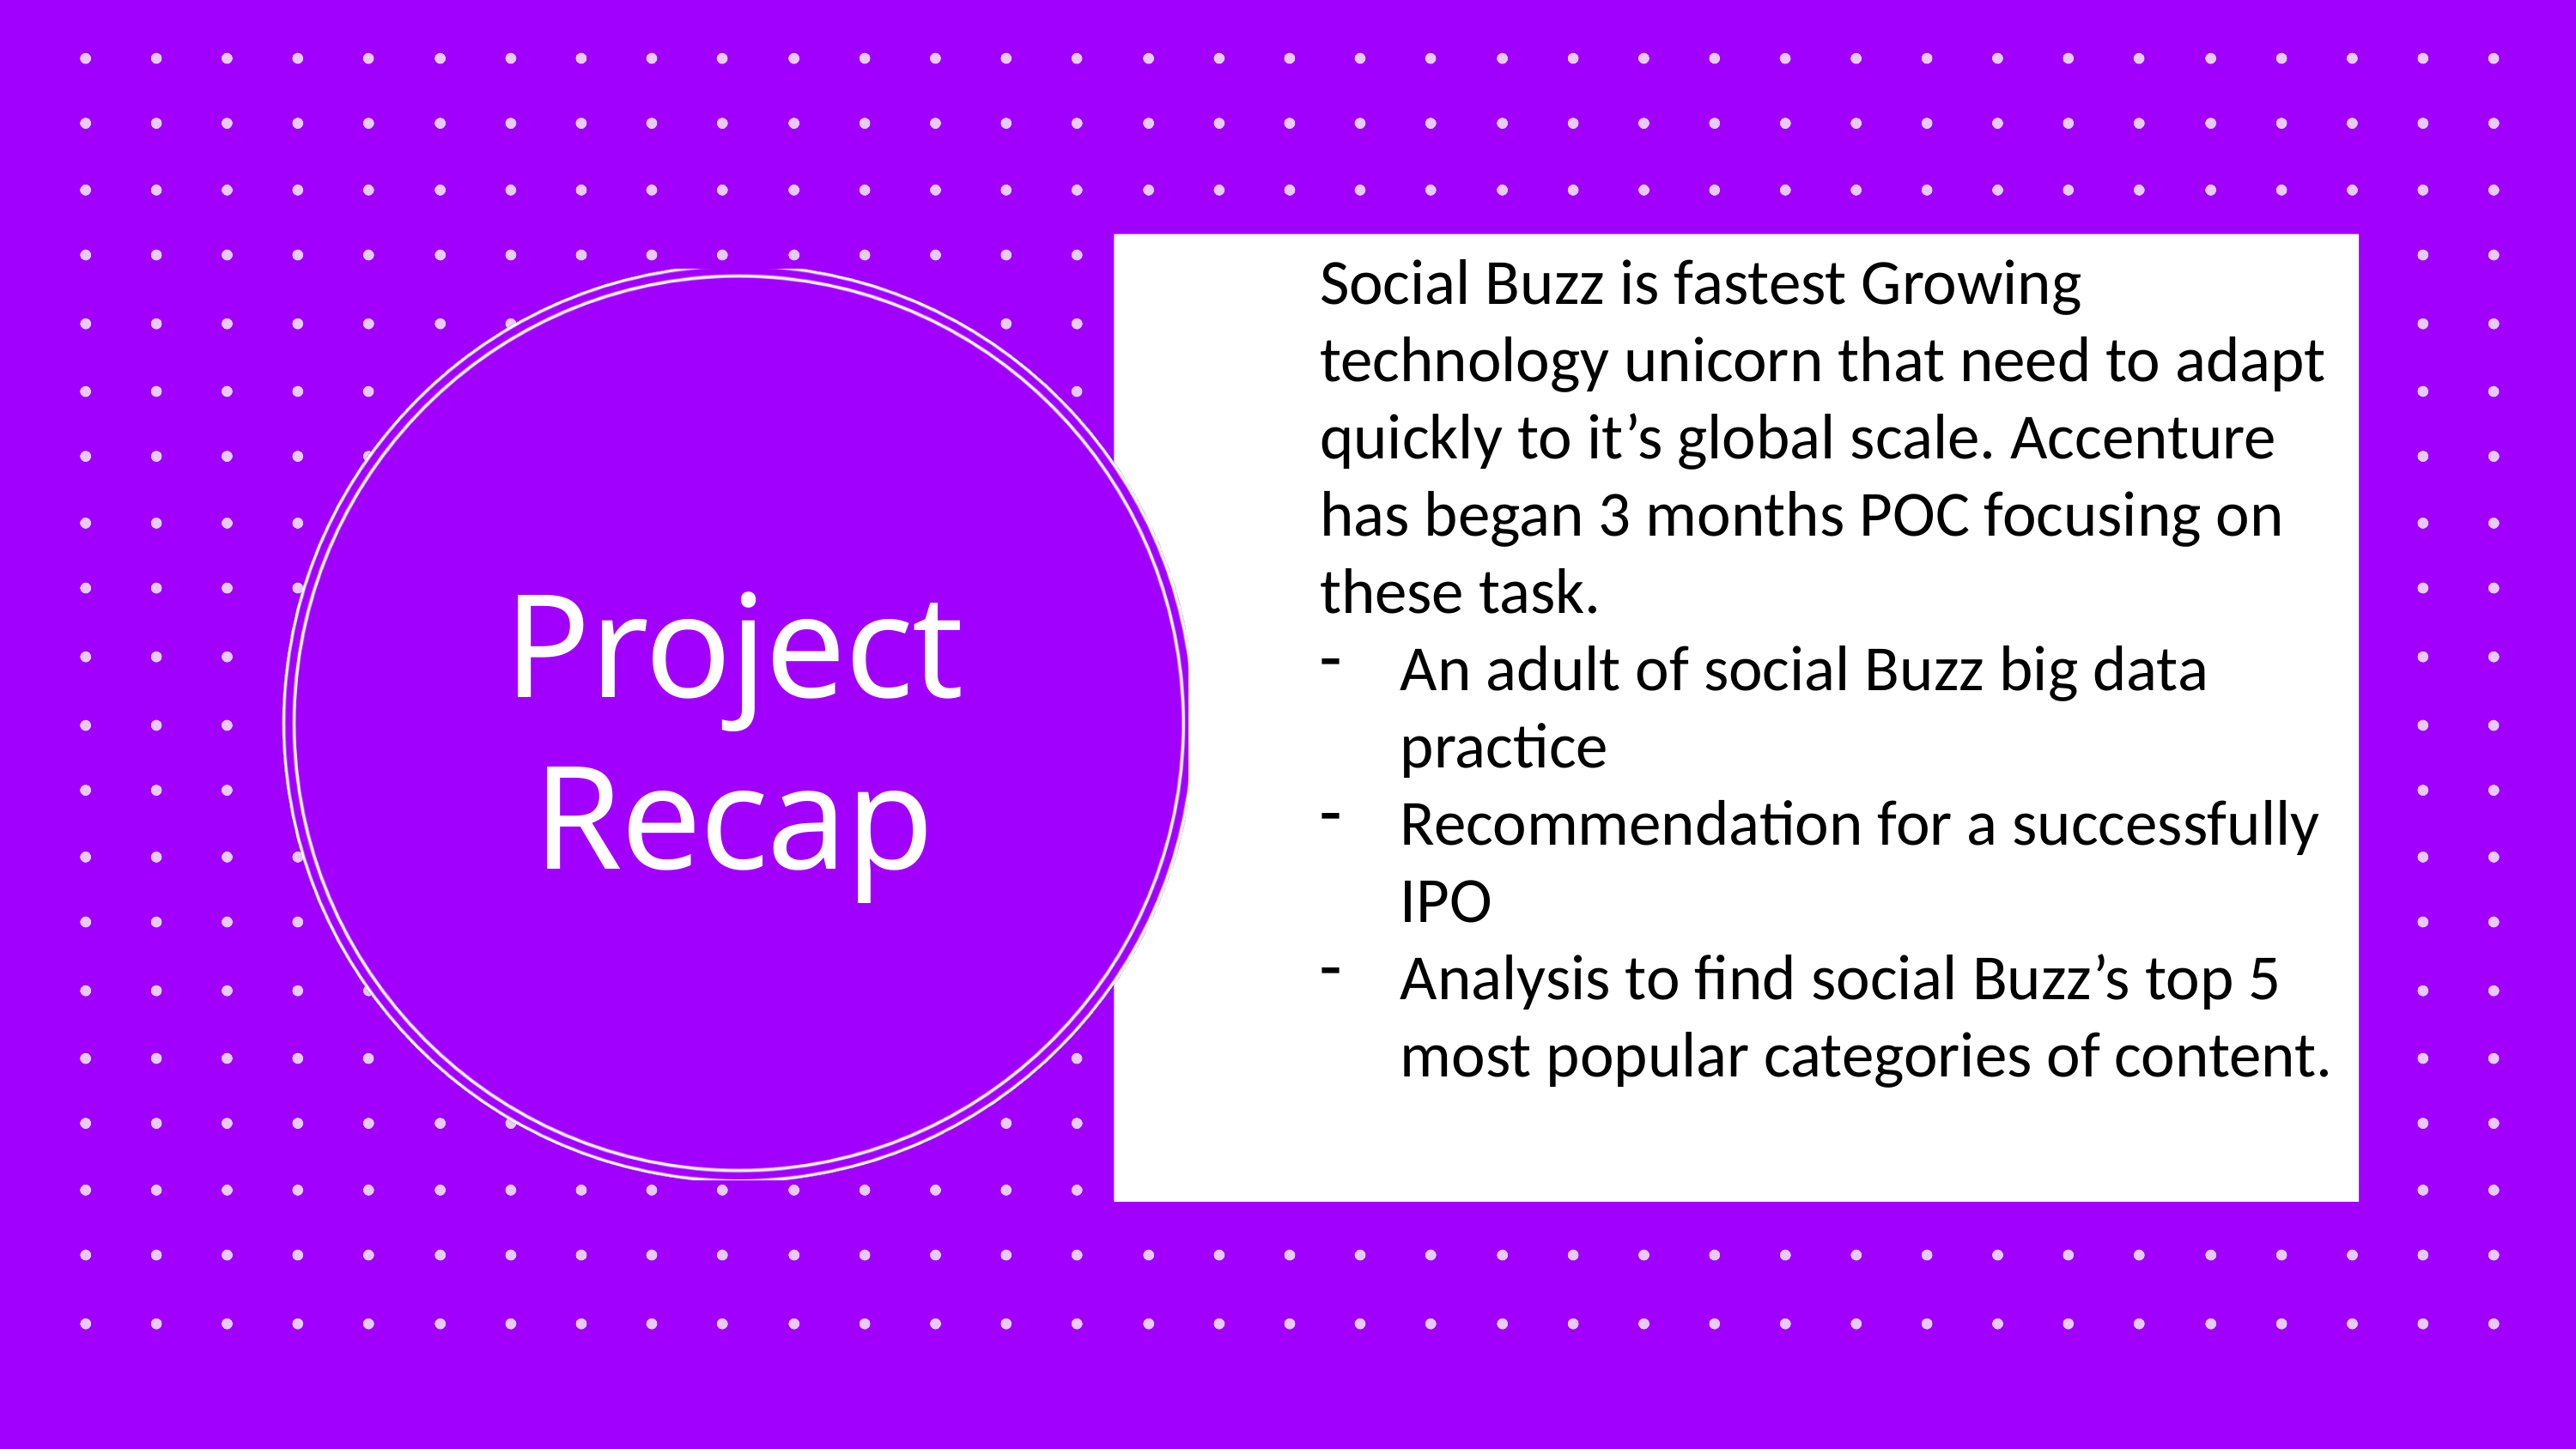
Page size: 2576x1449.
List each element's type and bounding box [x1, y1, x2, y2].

picture [278, 268, 1189, 1180]
text_box [72, 48, 2504, 1333]
